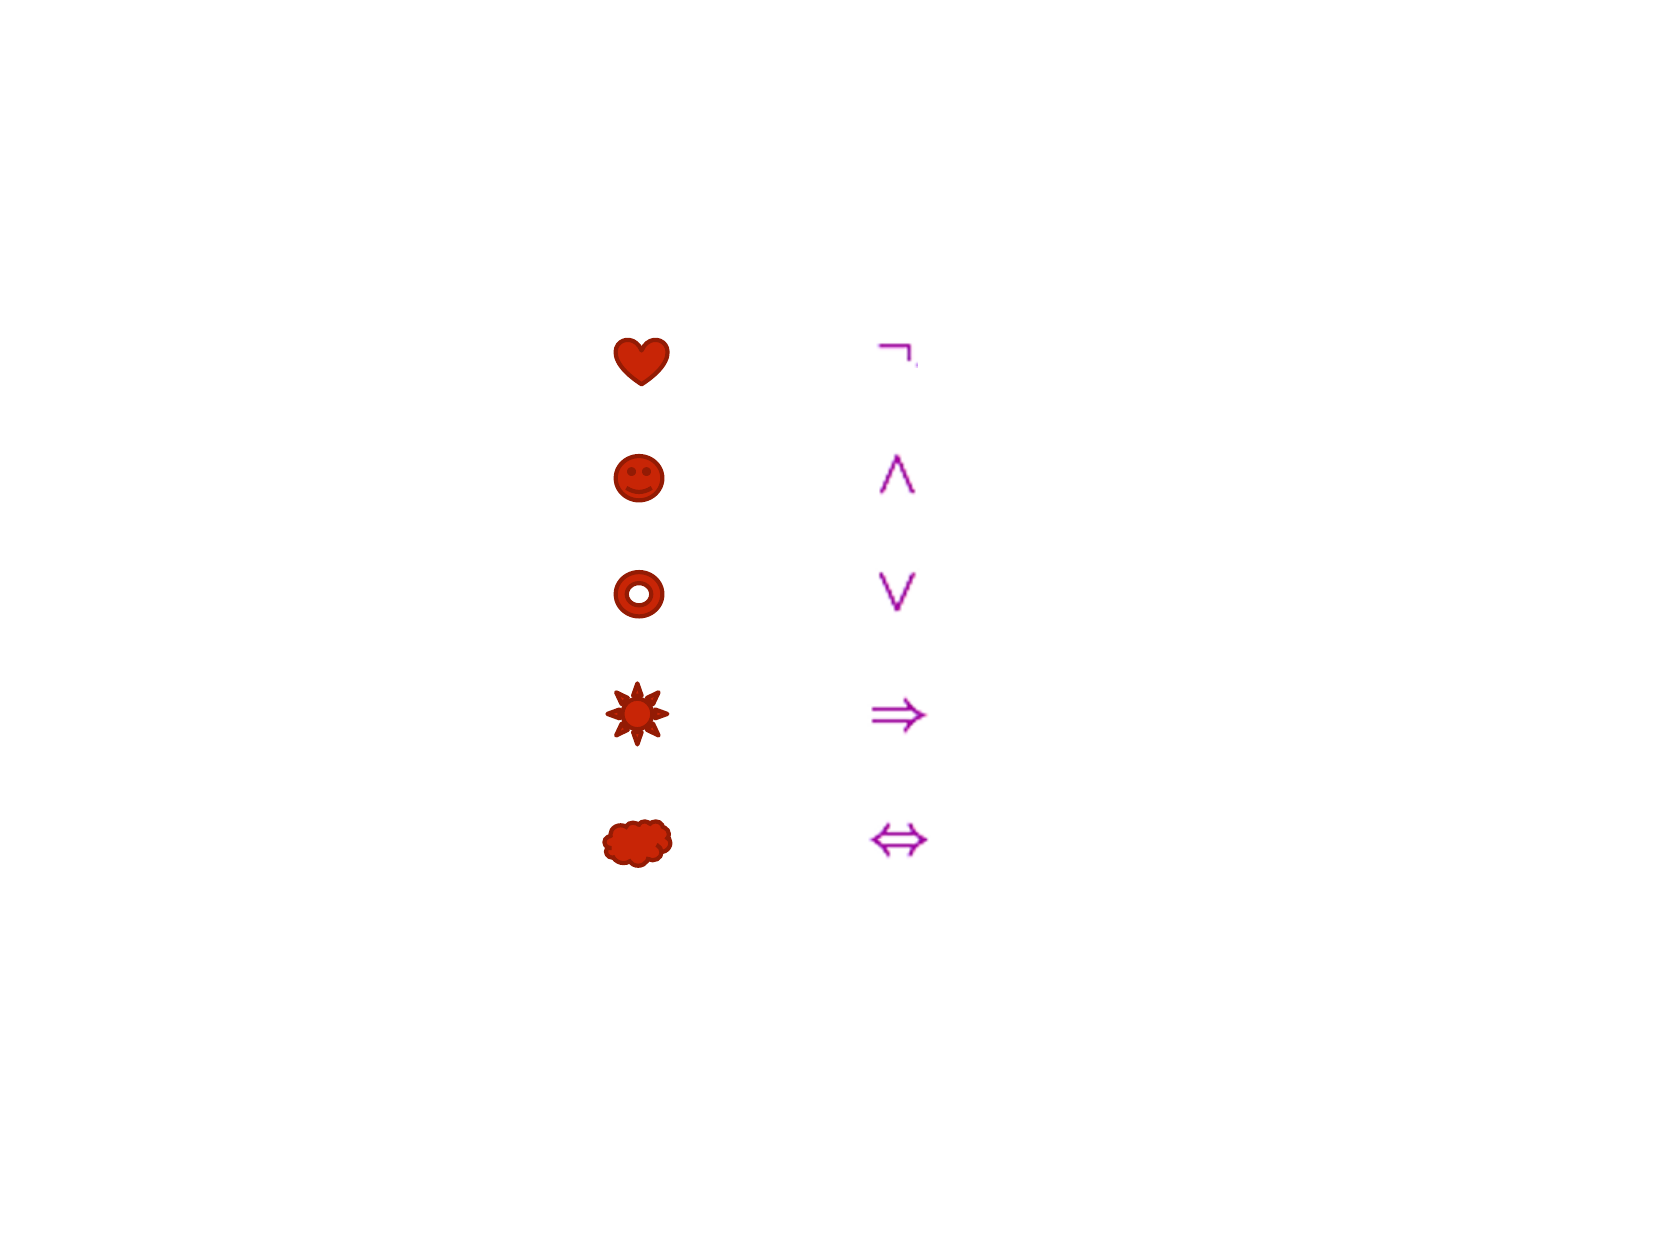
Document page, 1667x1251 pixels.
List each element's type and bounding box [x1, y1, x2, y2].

picture [859, 689, 935, 739]
text_box [613, 569, 665, 619]
text_box [602, 819, 673, 868]
picture [871, 448, 923, 501]
picture [868, 566, 926, 617]
text_box [613, 453, 665, 503]
picture [871, 331, 918, 368]
text_box [613, 337, 670, 387]
text_box [605, 681, 670, 747]
picture [863, 812, 935, 867]
